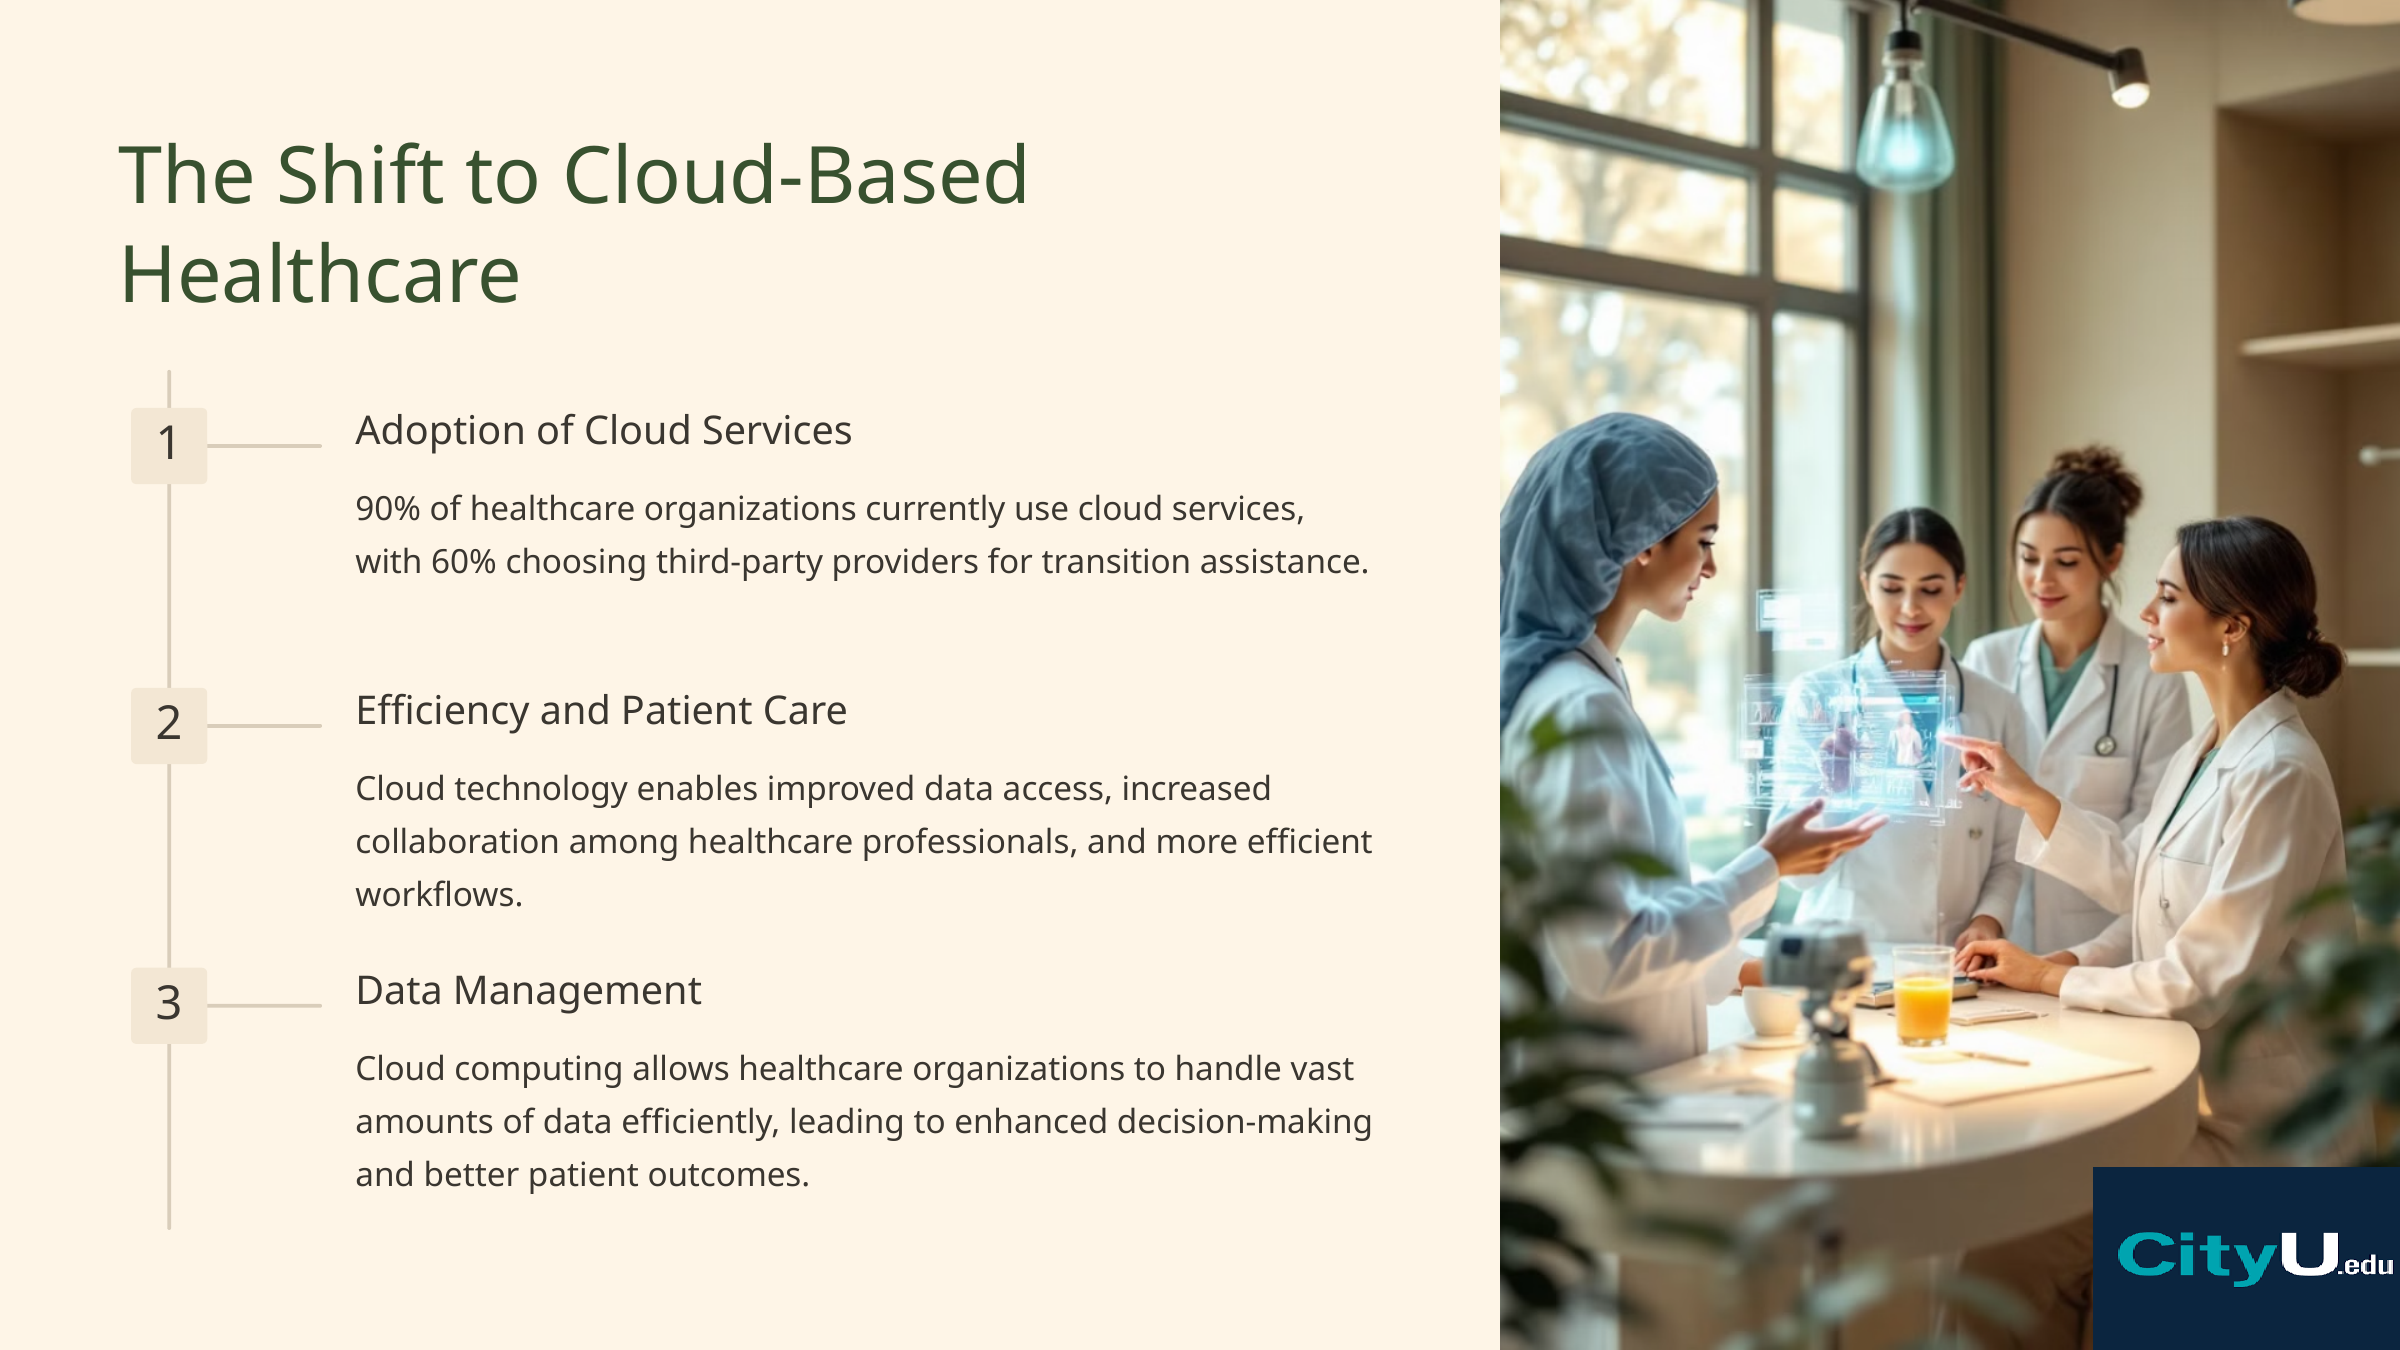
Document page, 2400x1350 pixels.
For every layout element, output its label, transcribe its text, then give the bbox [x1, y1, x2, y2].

text_box 1 [160, 422, 178, 470]
text_box Adoption of Cloud Services [355, 403, 857, 454]
text_box Data Management [355, 963, 754, 1014]
text_box [167, 1044, 172, 1230]
text_box Efficiency and Patient Care [355, 683, 859, 734]
text_box The Shift to Cloud-Based Healthcare [118, 120, 1382, 320]
text_box [208, 724, 322, 728]
text_box [131, 407, 208, 485]
text_box [131, 967, 208, 1044]
text_box [167, 369, 172, 407]
text_box [208, 444, 322, 448]
text_box Cloud technology enables improved data access, increased collaboration among healthcare professionals, and more efficient workflows. [355, 753, 1382, 862]
text_box [167, 485, 172, 687]
text_box [208, 1003, 322, 1008]
text_box 90% of healthcare organizations currently use cloud services, with 60% choosing third-party providers for transition assistance. [355, 473, 1382, 583]
picture [1499, 0, 2400, 1350]
text_box Cloud computing allows healthcare organizations to handle vast amounts of data efficiently, leading to enhanced decision-making and better patient outcomes. [355, 1033, 1382, 1196]
text_box 3 [155, 981, 183, 1030]
text_box 2 [156, 702, 183, 750]
text_box [167, 765, 172, 967]
text_box [131, 687, 208, 765]
